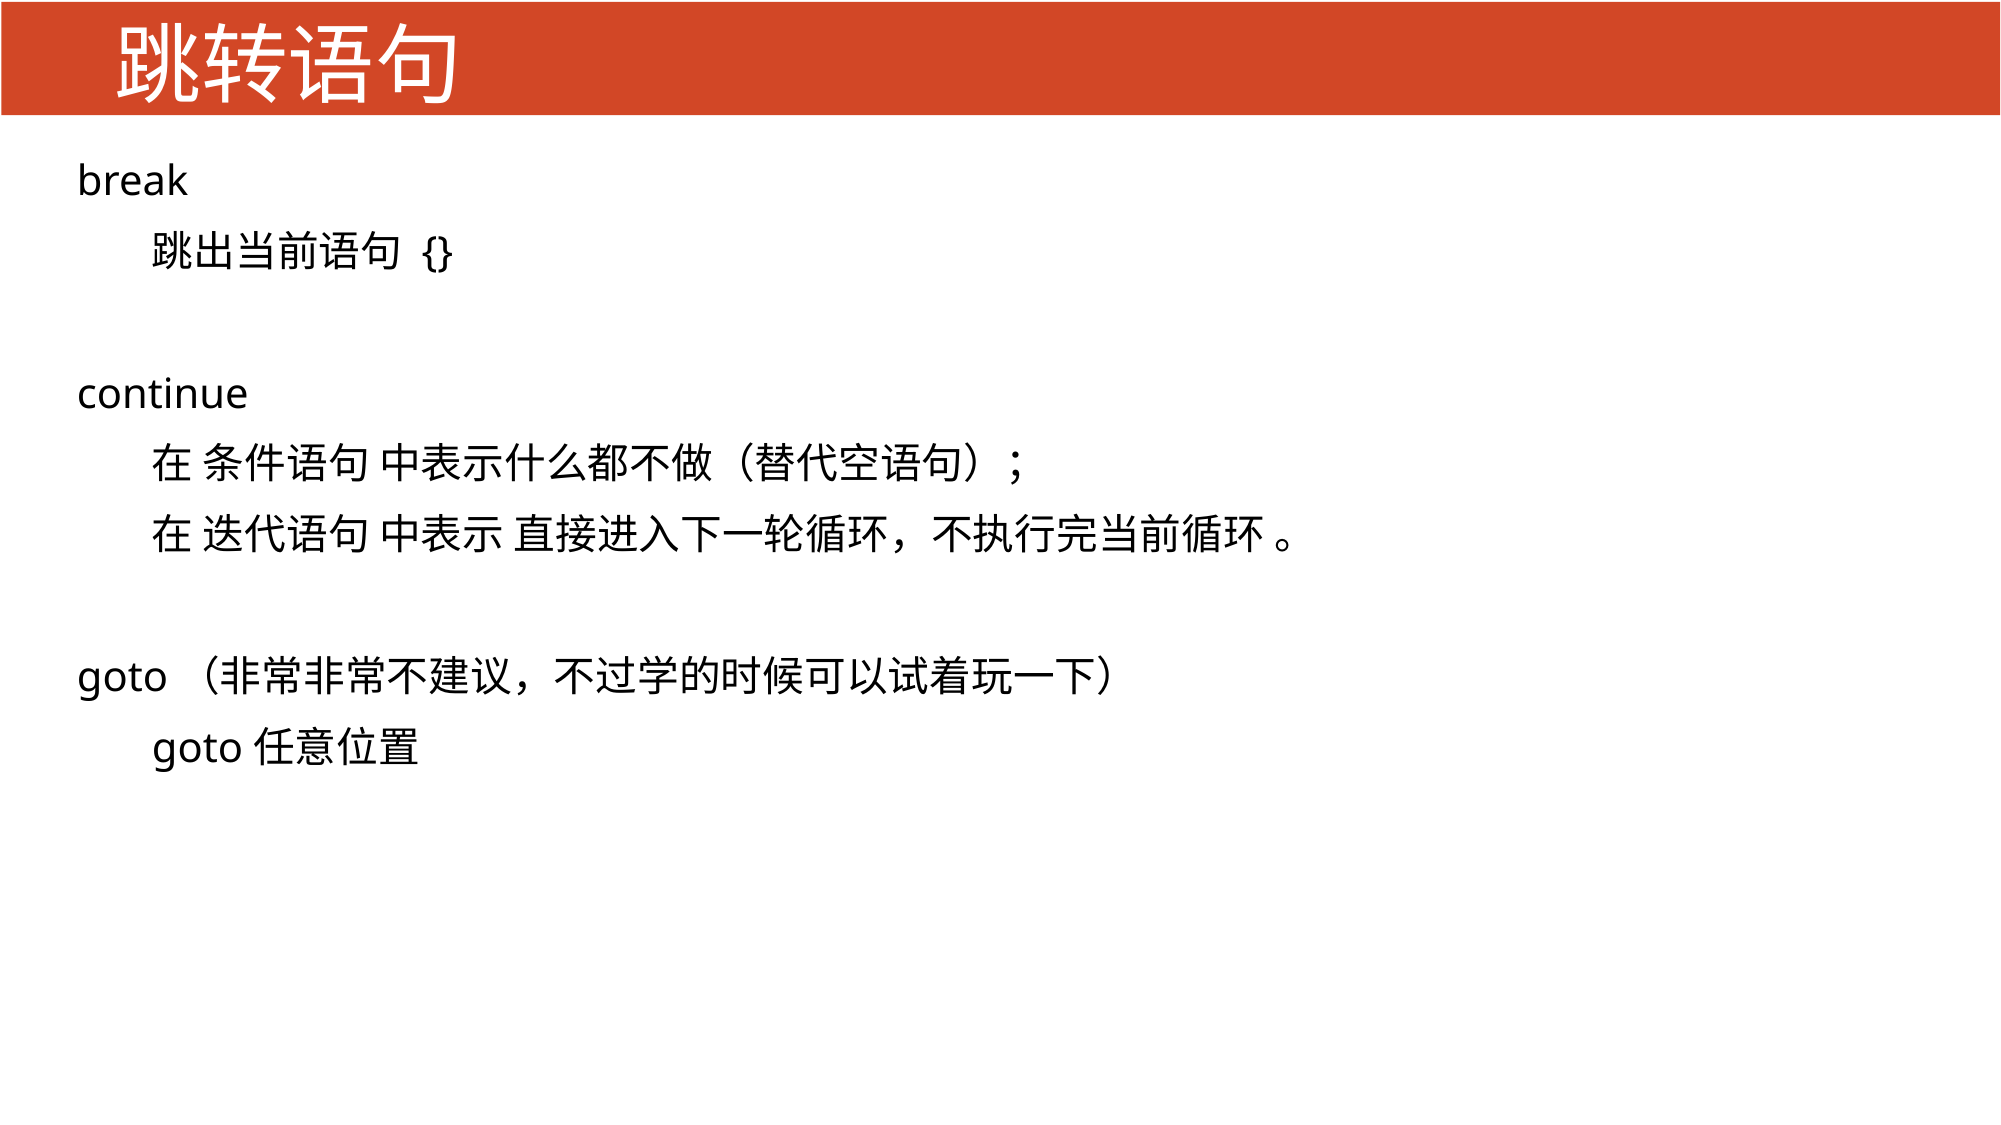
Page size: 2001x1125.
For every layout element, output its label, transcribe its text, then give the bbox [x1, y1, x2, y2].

list break 跳出当前语句 {} continue 在 条件语句 中表示什么都不做（替代空语句）； 在 迭代语句 中表示 直接进入下一轮循环，不执行完当前循环 。 goto（非常非常不建议，不过学的时候可以试着玩一下） goto任意位置 [61, 146, 1939, 1107]
title 跳转语句 [99, 1, 1863, 122]
